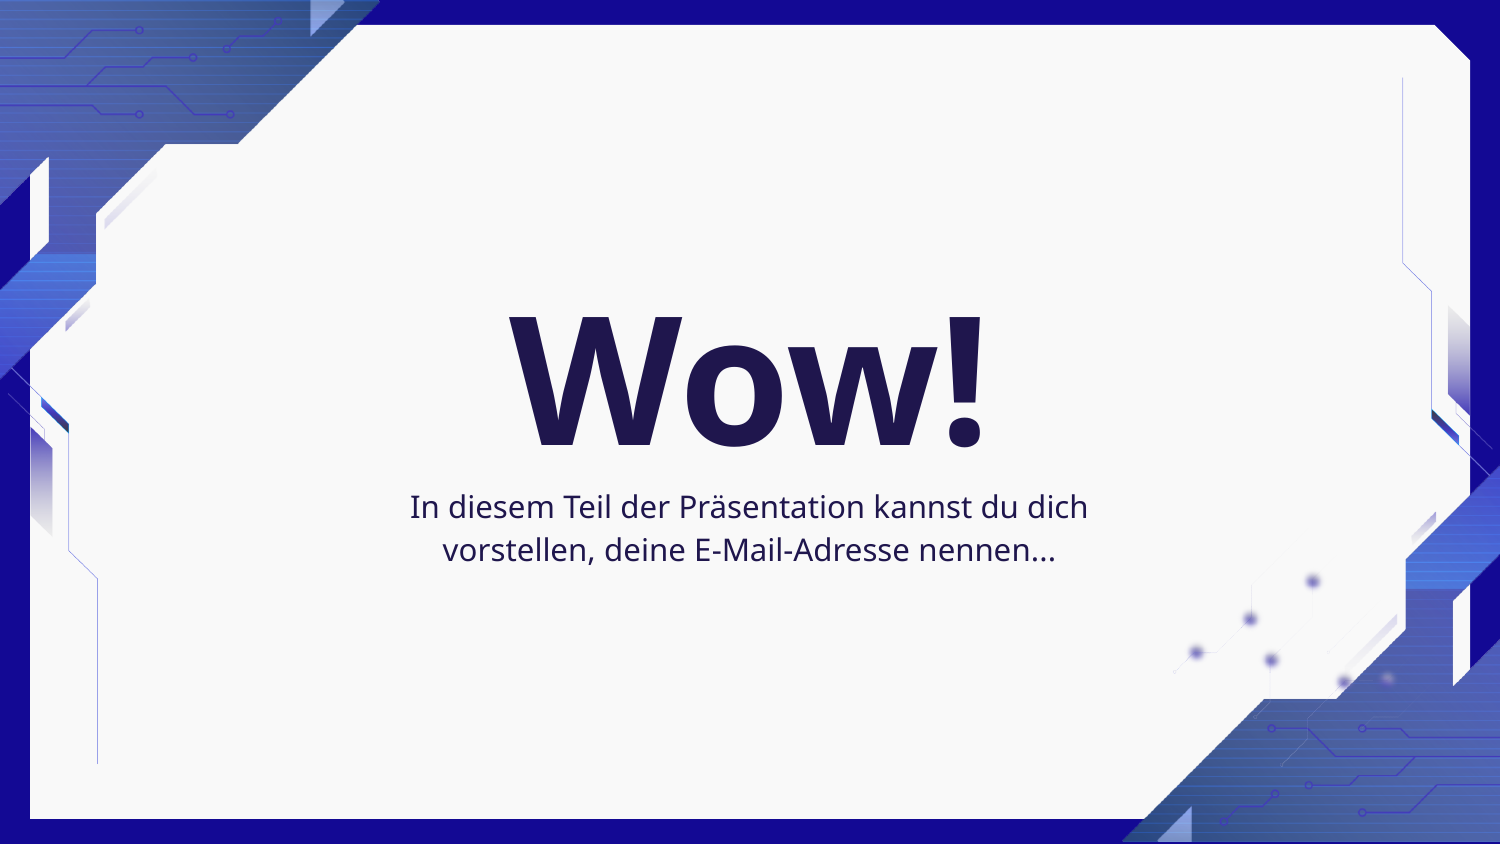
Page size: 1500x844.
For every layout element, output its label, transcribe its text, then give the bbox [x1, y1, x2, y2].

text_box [1070, 66, 1500, 844]
title Wow! [396, 249, 1065, 466]
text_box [0, 0, 393, 776]
subtitle In diesem Teil der Präsentation kannst du dich vorstellen, deine E-Mail-Adresse nennen... [396, 466, 1065, 577]
